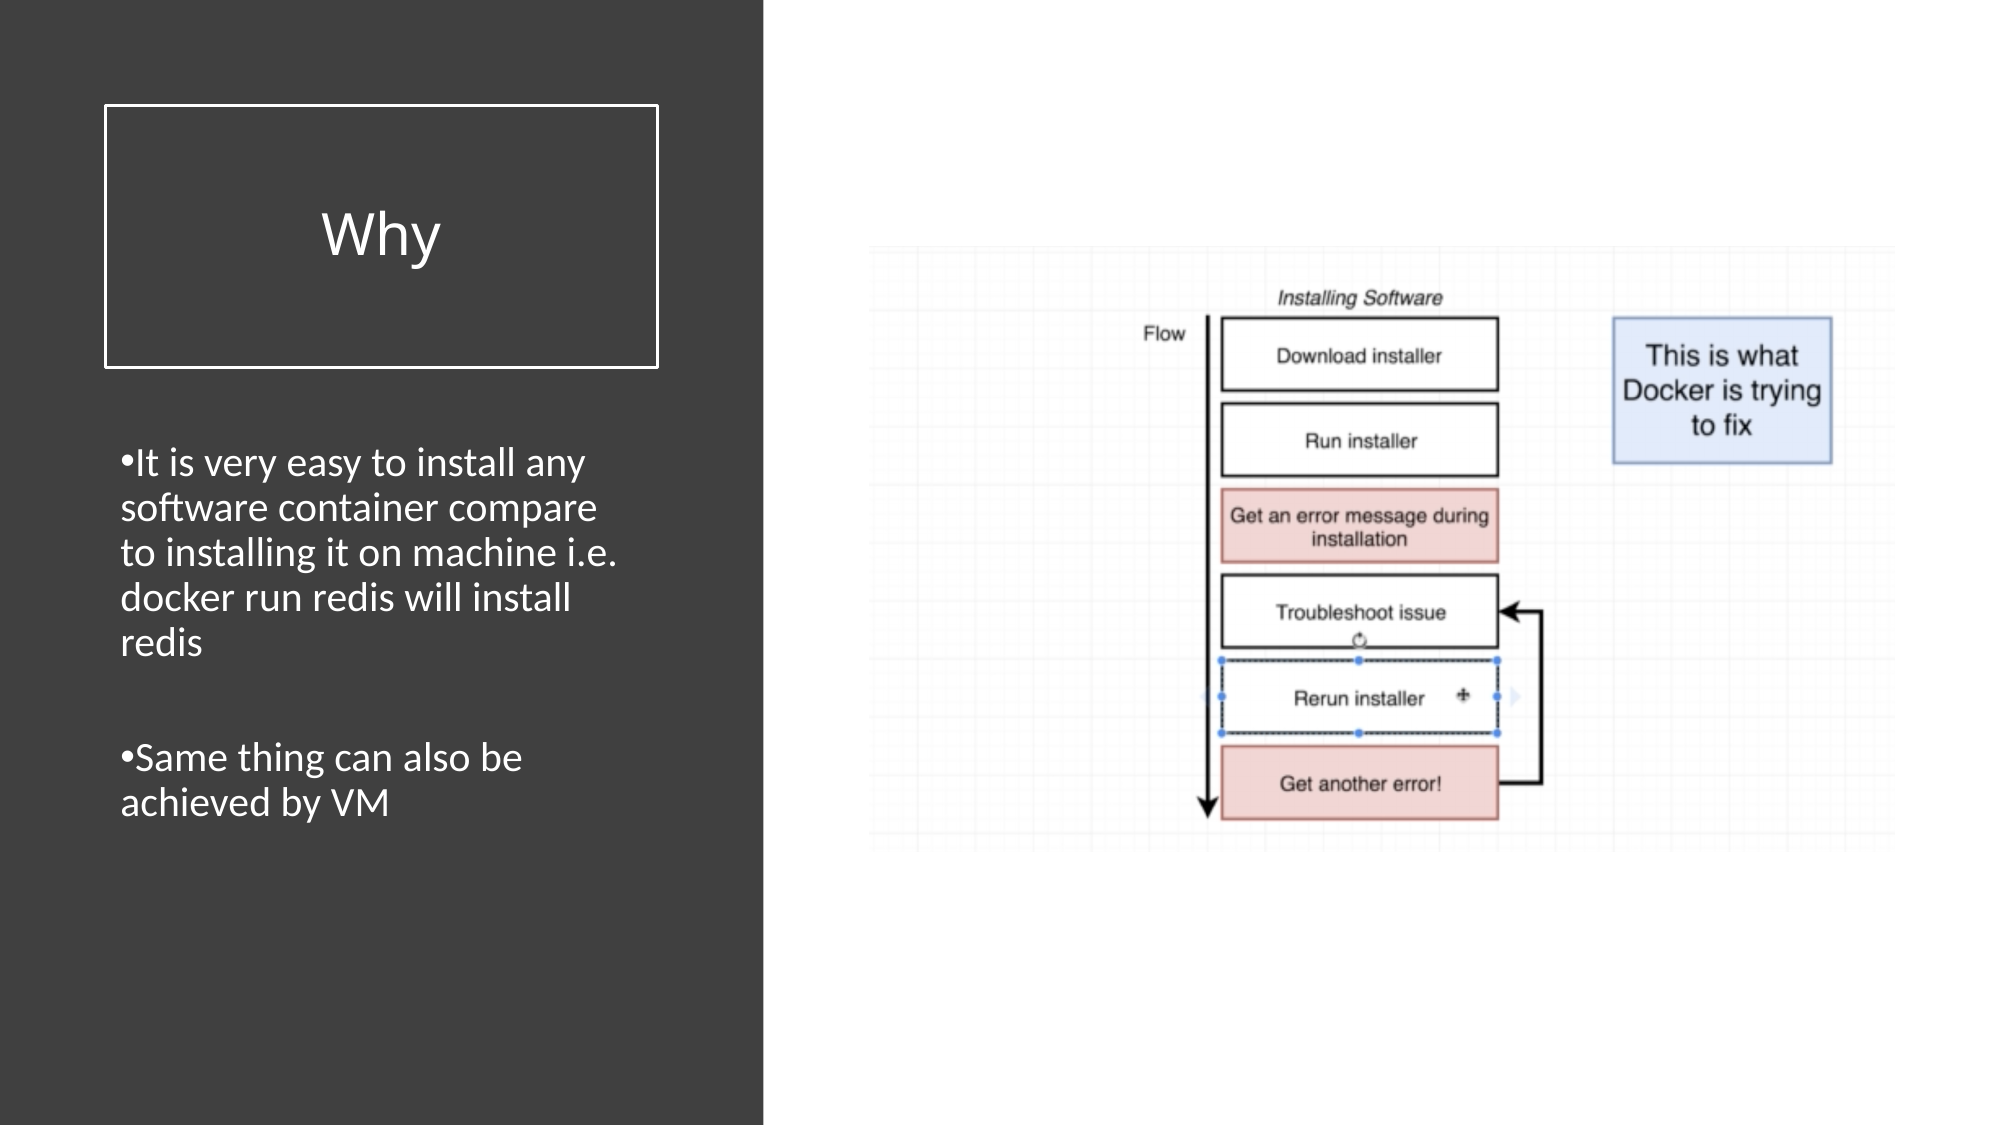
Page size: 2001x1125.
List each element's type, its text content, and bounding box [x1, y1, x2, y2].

title Why [105, 105, 658, 368]
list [869, 246, 1895, 852]
text_box [0, 0, 764, 1125]
text_box It is very easy to install any software container compare to installing it on machine i.e. docker run redis will install redis Same thing can also be achieved by VM [105, 432, 658, 993]
